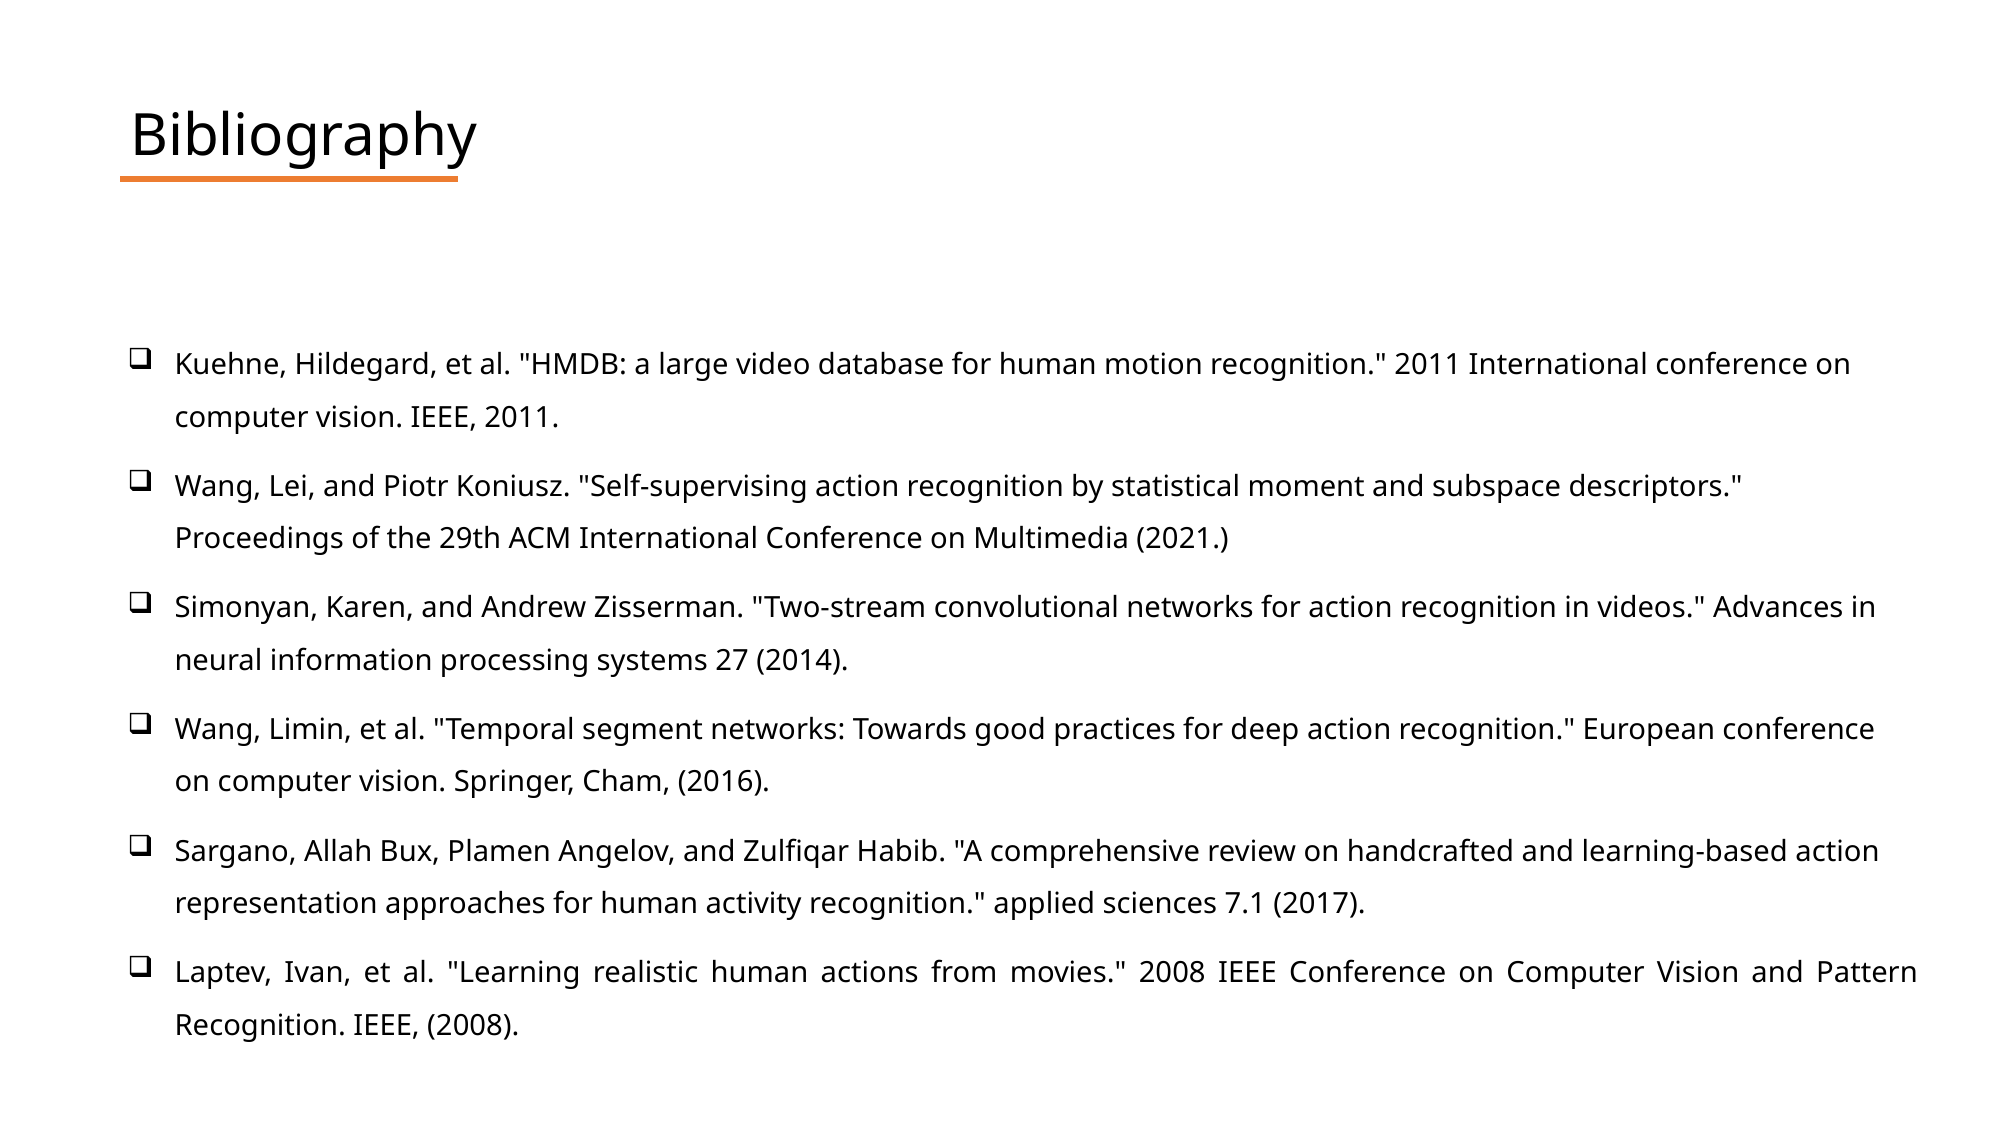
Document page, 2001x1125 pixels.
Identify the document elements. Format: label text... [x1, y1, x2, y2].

text_box Bibliography [115, 90, 1774, 175]
text_box Kuehne, Hildegard, et al. "HMDB: a large video database for human motion recognition." 2011 International conference on computer vision. IEEE, 2011. Wang, Lei, and Piotr Koniusz. "Self-supervising action recognition by statistical moment and subspace descriptors." Proceedings of the 29th ACM International Conference on Multimedia (2021.) Simonyan, Karen, and Andrew Zisserman. "Two-stream convolutional networks for action recognition in videos." Advances in neural information processing systems 27 (2014). Wang, Limin, et al. "Temporal segment networks: Towards good practices for deep action recognition." European conference on computer vision. Springer, Cham, (2016). Sargano, Allah Bux, Plamen Angelov, and Zulfiqar Habib. "A comprehensive review on handcrafted and learning-based action representation approaches for human activity recognition." applied sciences 7.1 (2017). Laptev, Ivan, et al. "Learning realistic human actions from movies." 2008 IEEE Conference on Computer Vision and Pattern Recognition. IEEE, (2008). [112, 320, 1935, 1049]
